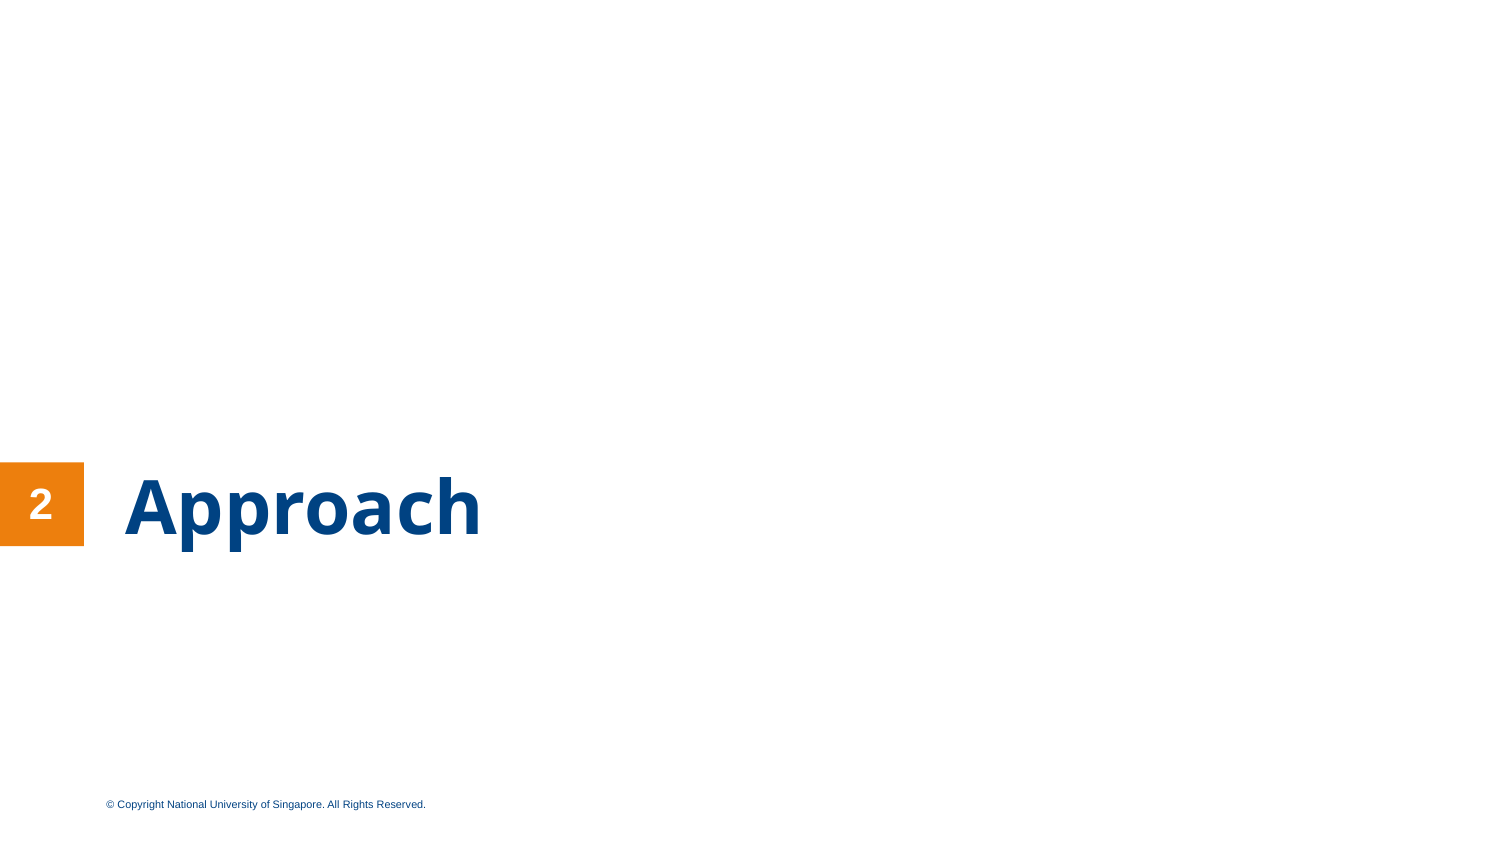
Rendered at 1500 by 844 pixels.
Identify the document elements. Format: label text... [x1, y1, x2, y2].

text_box 2 [17, 468, 97, 542]
title Approach [110, 441, 1172, 569]
